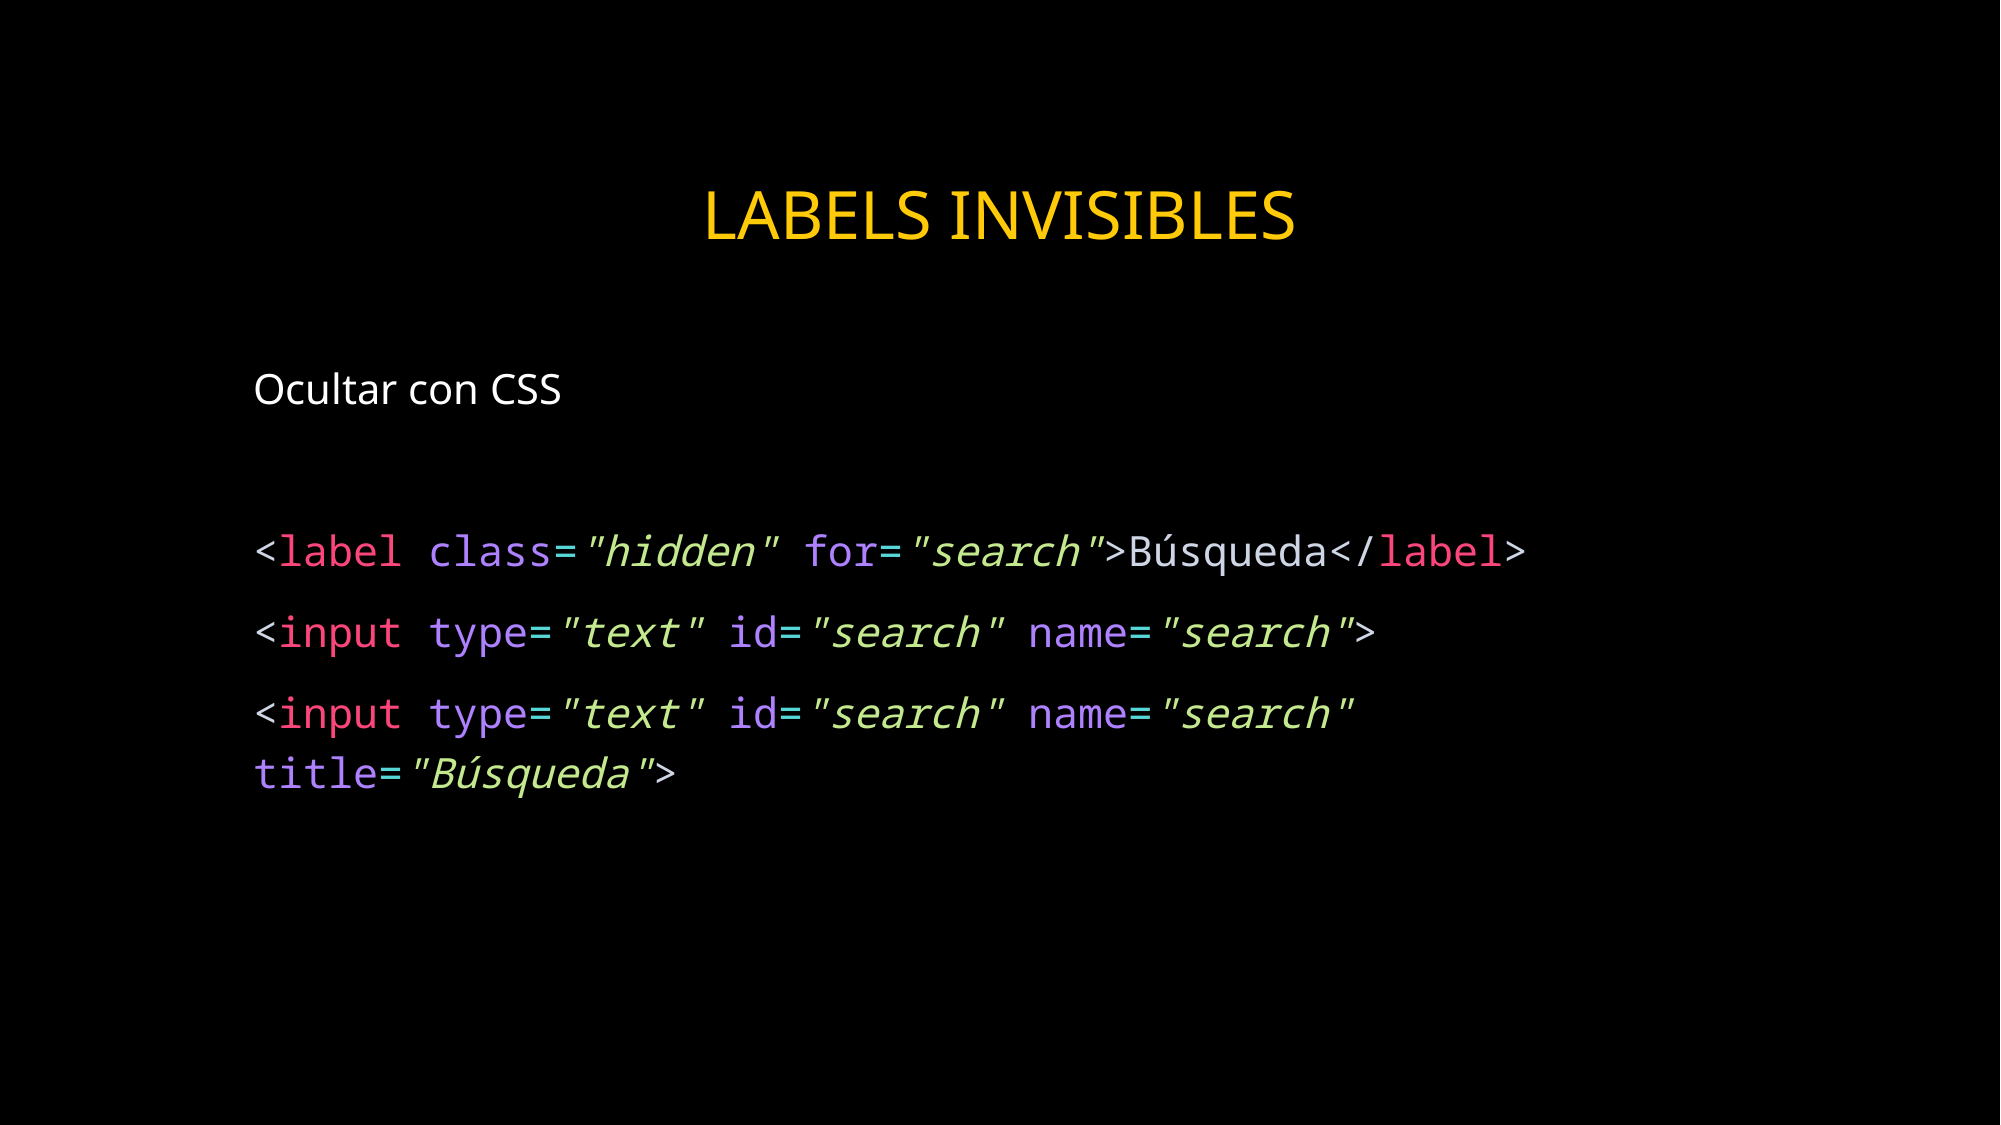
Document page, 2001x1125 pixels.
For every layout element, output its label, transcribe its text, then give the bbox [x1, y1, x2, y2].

title Labels invisibles [238, 131, 1763, 305]
list Ocultar con CSS <label class="hidden" for="search">Búsqueda</label> <input type="text" id="search" name="search"> <input type="text" id="search" name="search" title="Búsqueda"> [238, 330, 1763, 897]
